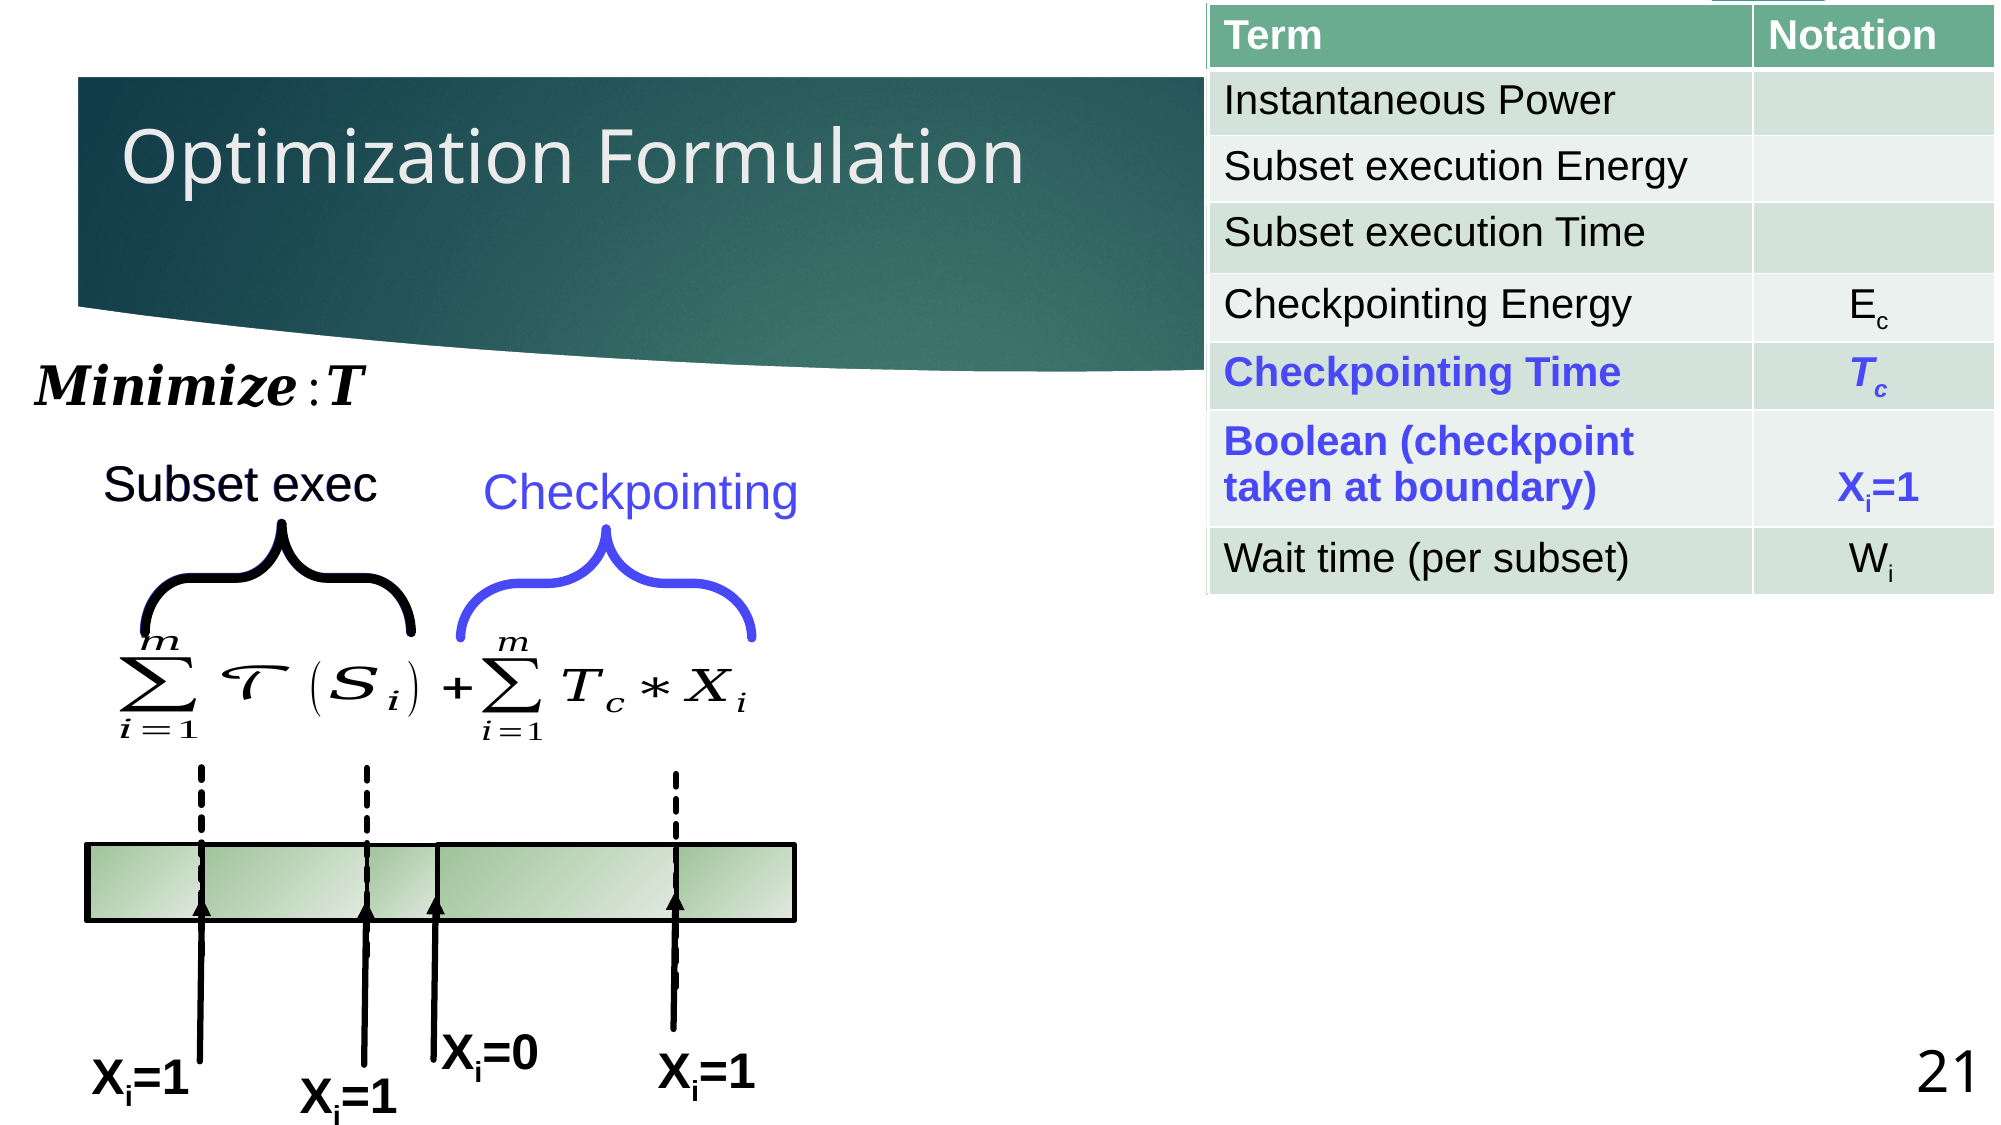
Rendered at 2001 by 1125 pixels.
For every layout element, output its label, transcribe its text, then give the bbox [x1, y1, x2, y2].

title Optimization Formulation [105, 96, 1204, 212]
text_box 21 [1881, 995, 2000, 1121]
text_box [76, 767, 780, 1113]
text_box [460, 451, 818, 639]
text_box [786, 843, 795, 922]
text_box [88, 444, 423, 633]
